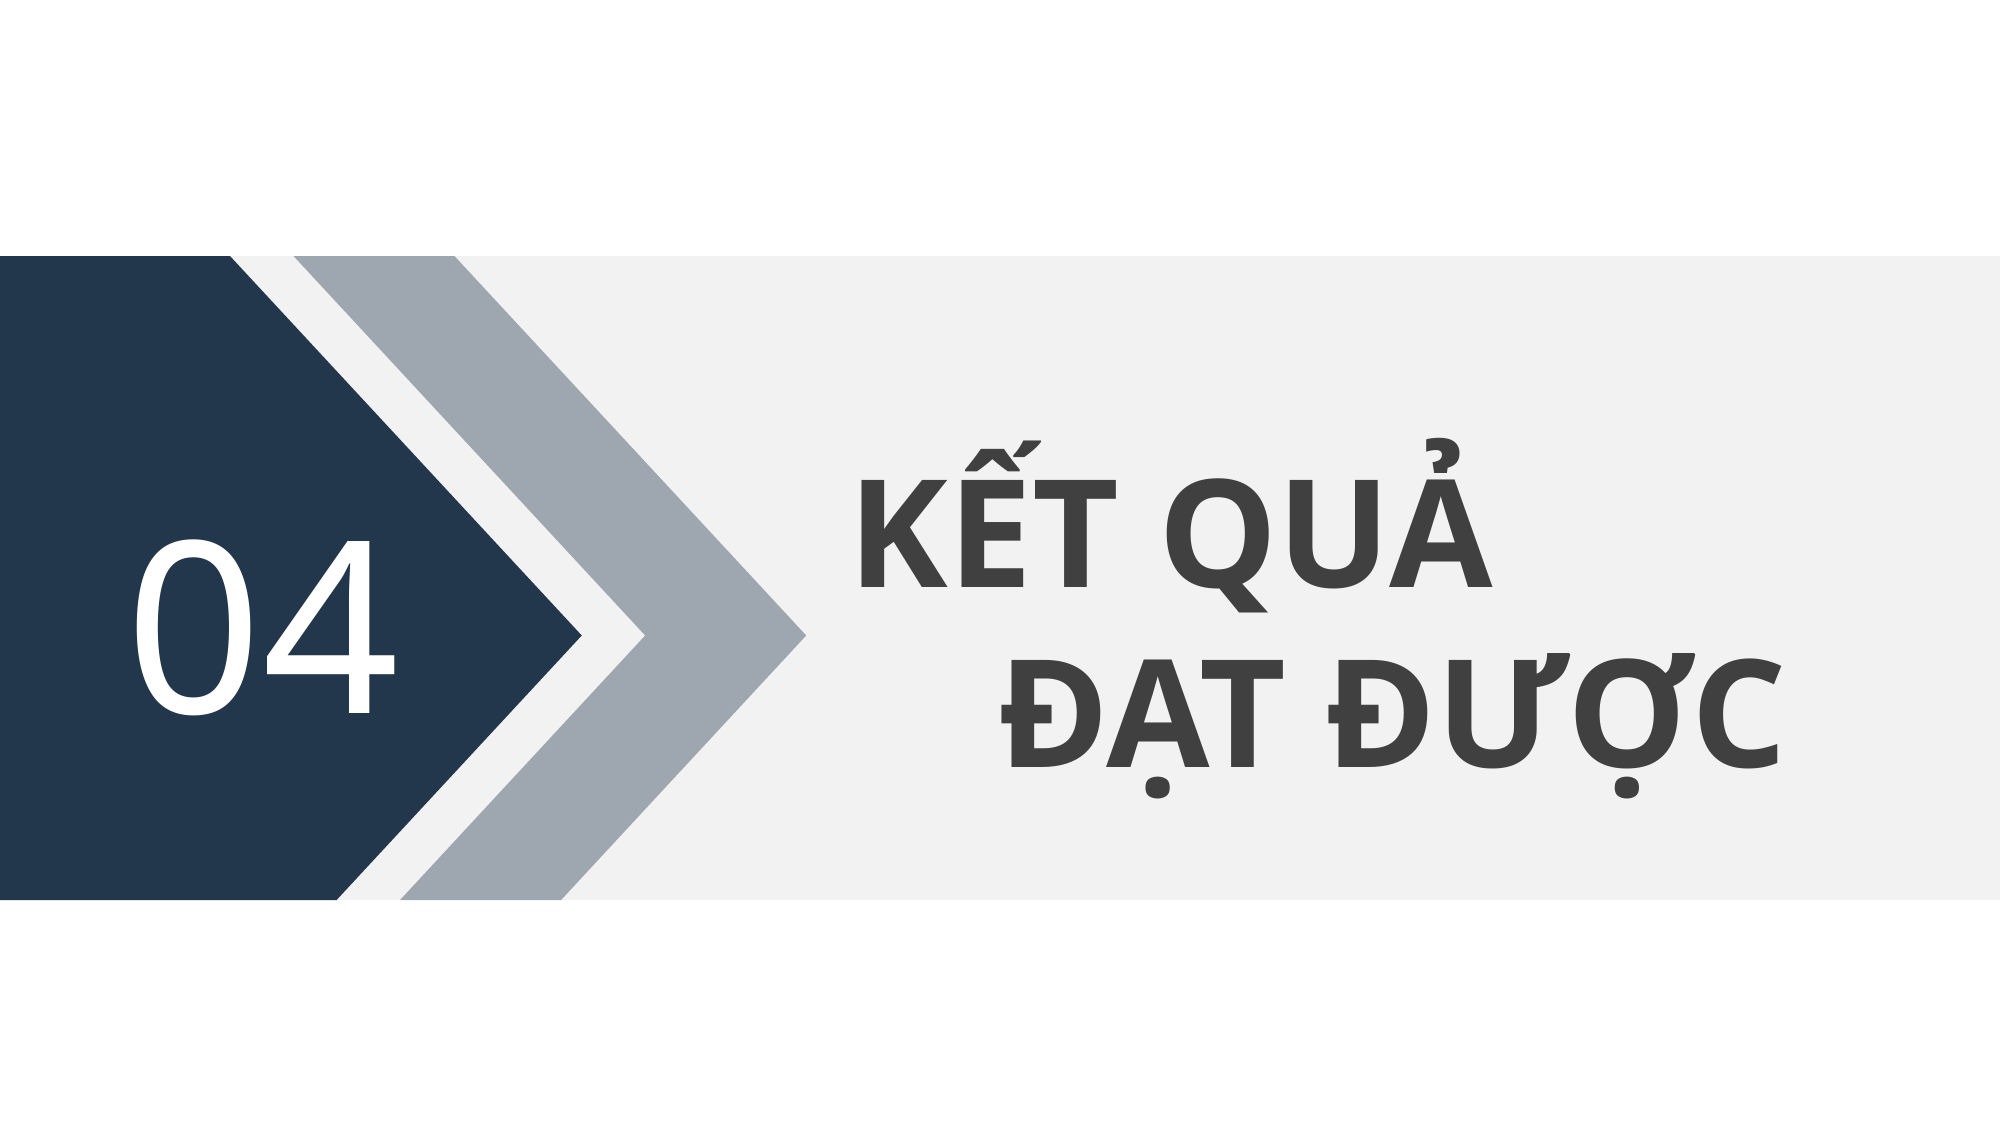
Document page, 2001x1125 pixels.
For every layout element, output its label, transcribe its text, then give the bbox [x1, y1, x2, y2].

text_box 04 [110, 466, 415, 770]
text_box [456, 255, 2000, 901]
text_box [0, 255, 584, 902]
text_box KẾT QUẢ ĐẠT ĐƯỢC [834, 430, 1892, 806]
text_box [291, 255, 808, 902]
text_box [232, 255, 643, 901]
